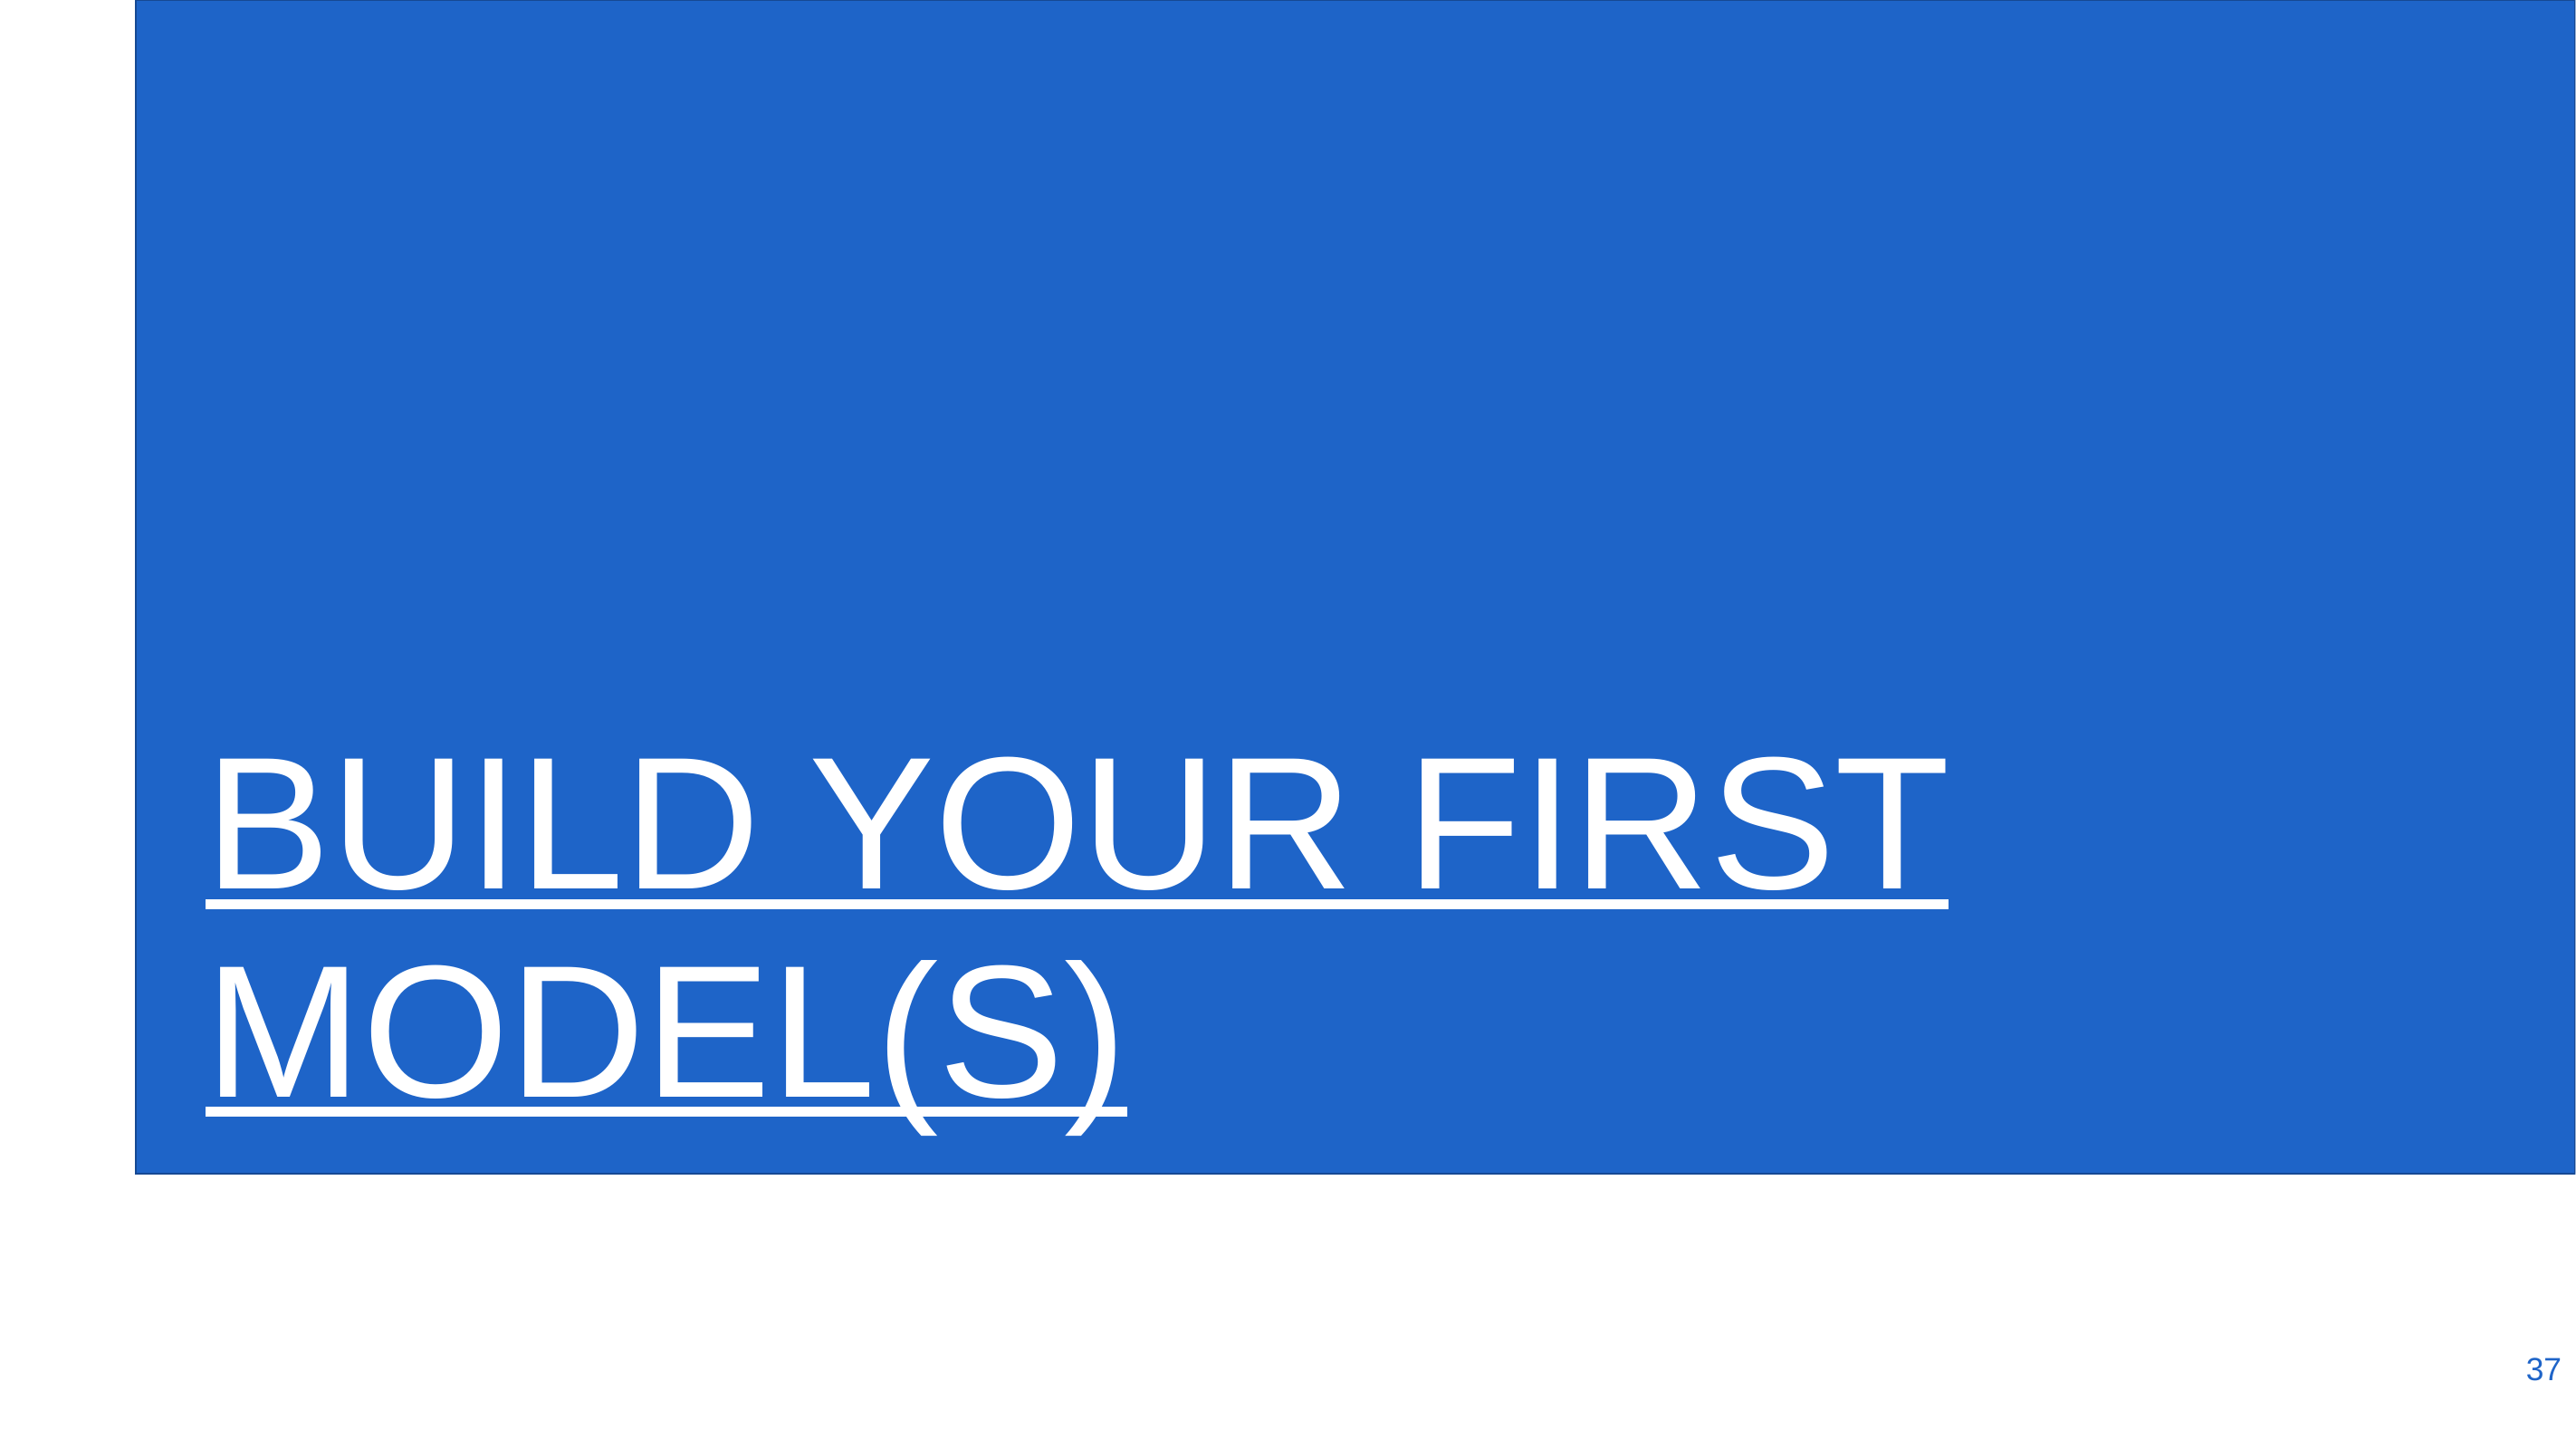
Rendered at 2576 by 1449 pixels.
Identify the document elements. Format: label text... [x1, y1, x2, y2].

slide_number 37 [2437, 1329, 2576, 1407]
title Build your first model(s) [191, 482, 2447, 1142]
